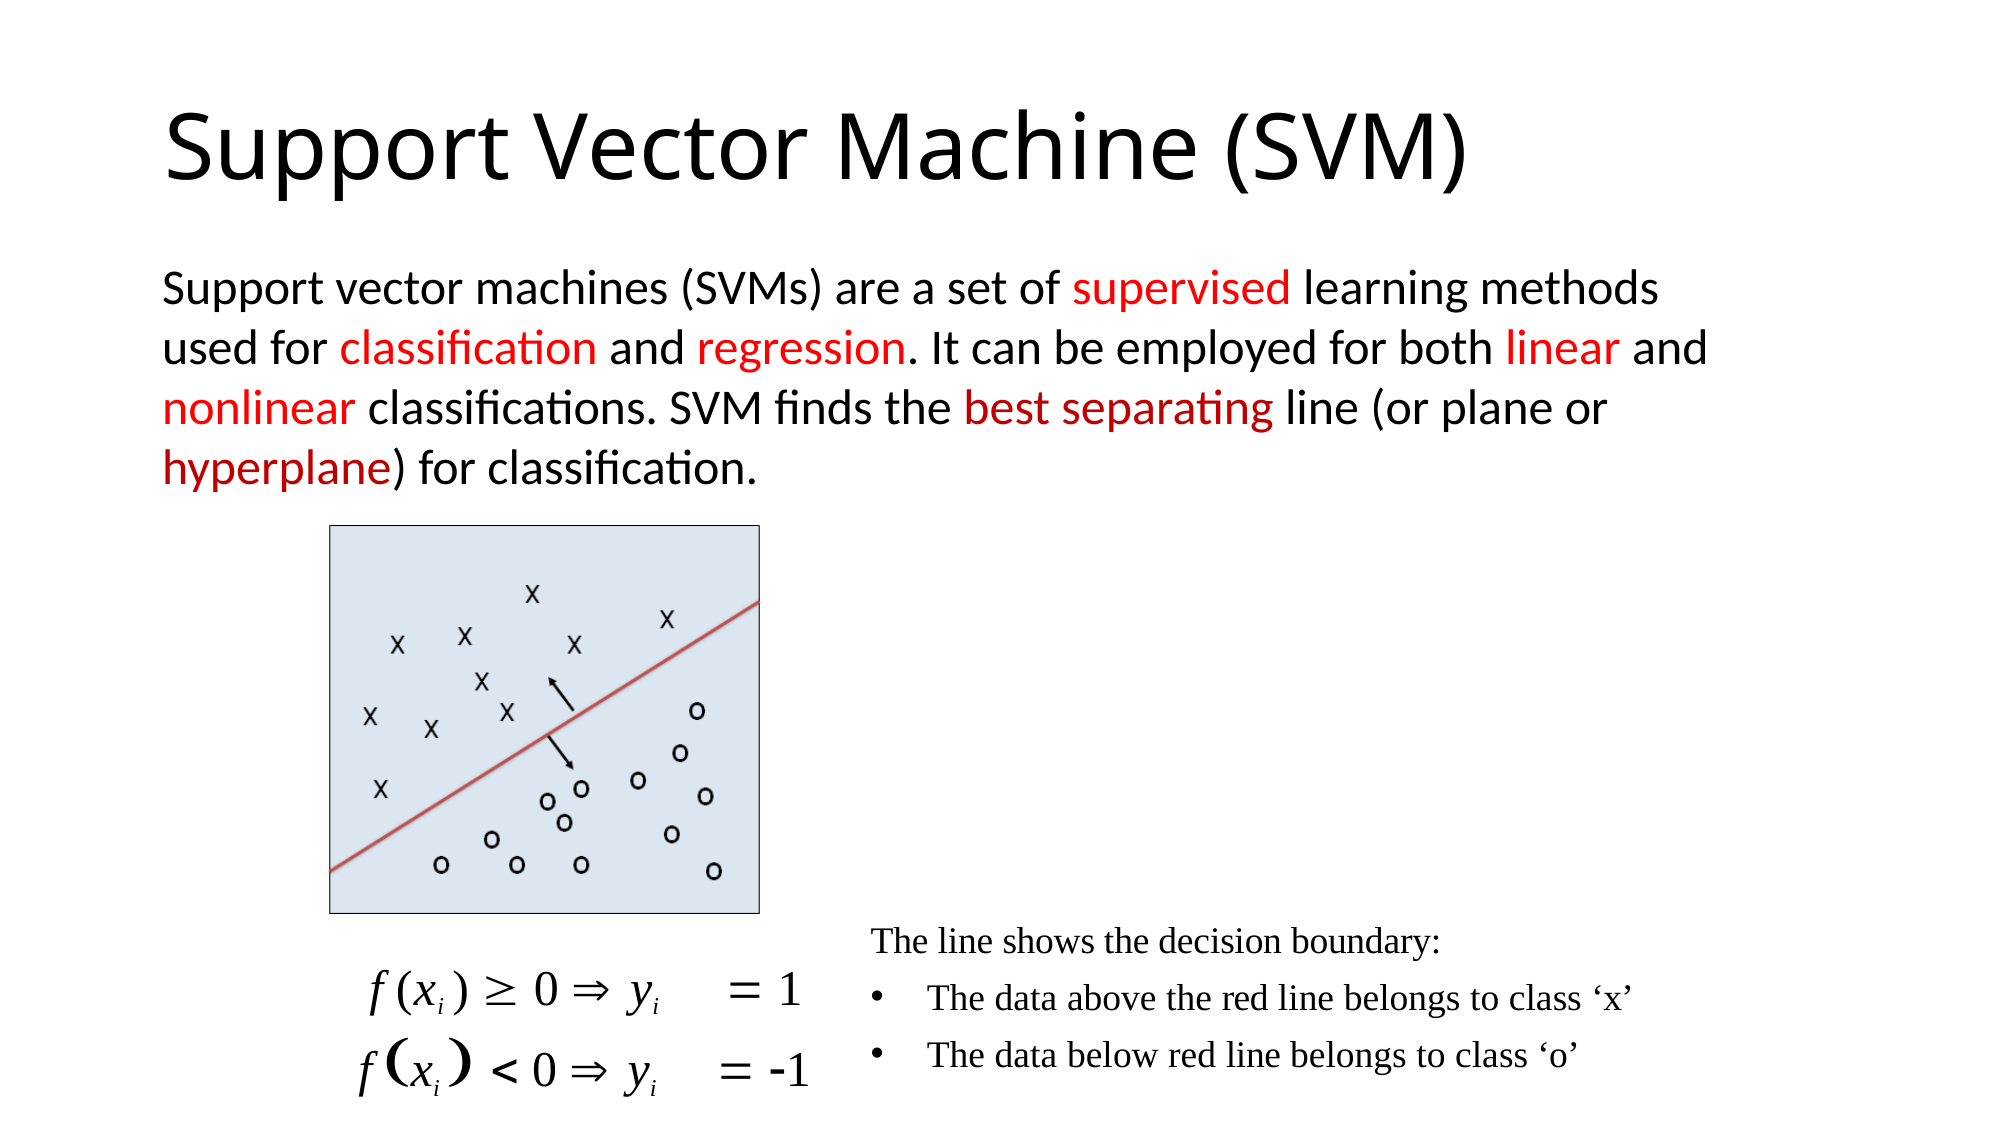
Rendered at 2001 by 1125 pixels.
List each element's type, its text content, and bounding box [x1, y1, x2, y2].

text_box f (xi )  0  yi  1 f xi   0  yi  1 [350, 953, 854, 1101]
text_box The line shows the decision boundary: The data above the red line belongs to class ‘x’ The data below red line belongs to class ‘o’ [853, 908, 1688, 1083]
picture [324, 525, 765, 914]
list Support vector machines (SVMs) are a set of supervised learning methods used for classification and regression. It can be employed for both linear and nonlinear classifications. SVM finds the best separating line (or plane or hyperplane) for classification. [162, 251, 1763, 892]
title Support Vector Machine (SVM) [162, 47, 1514, 238]
